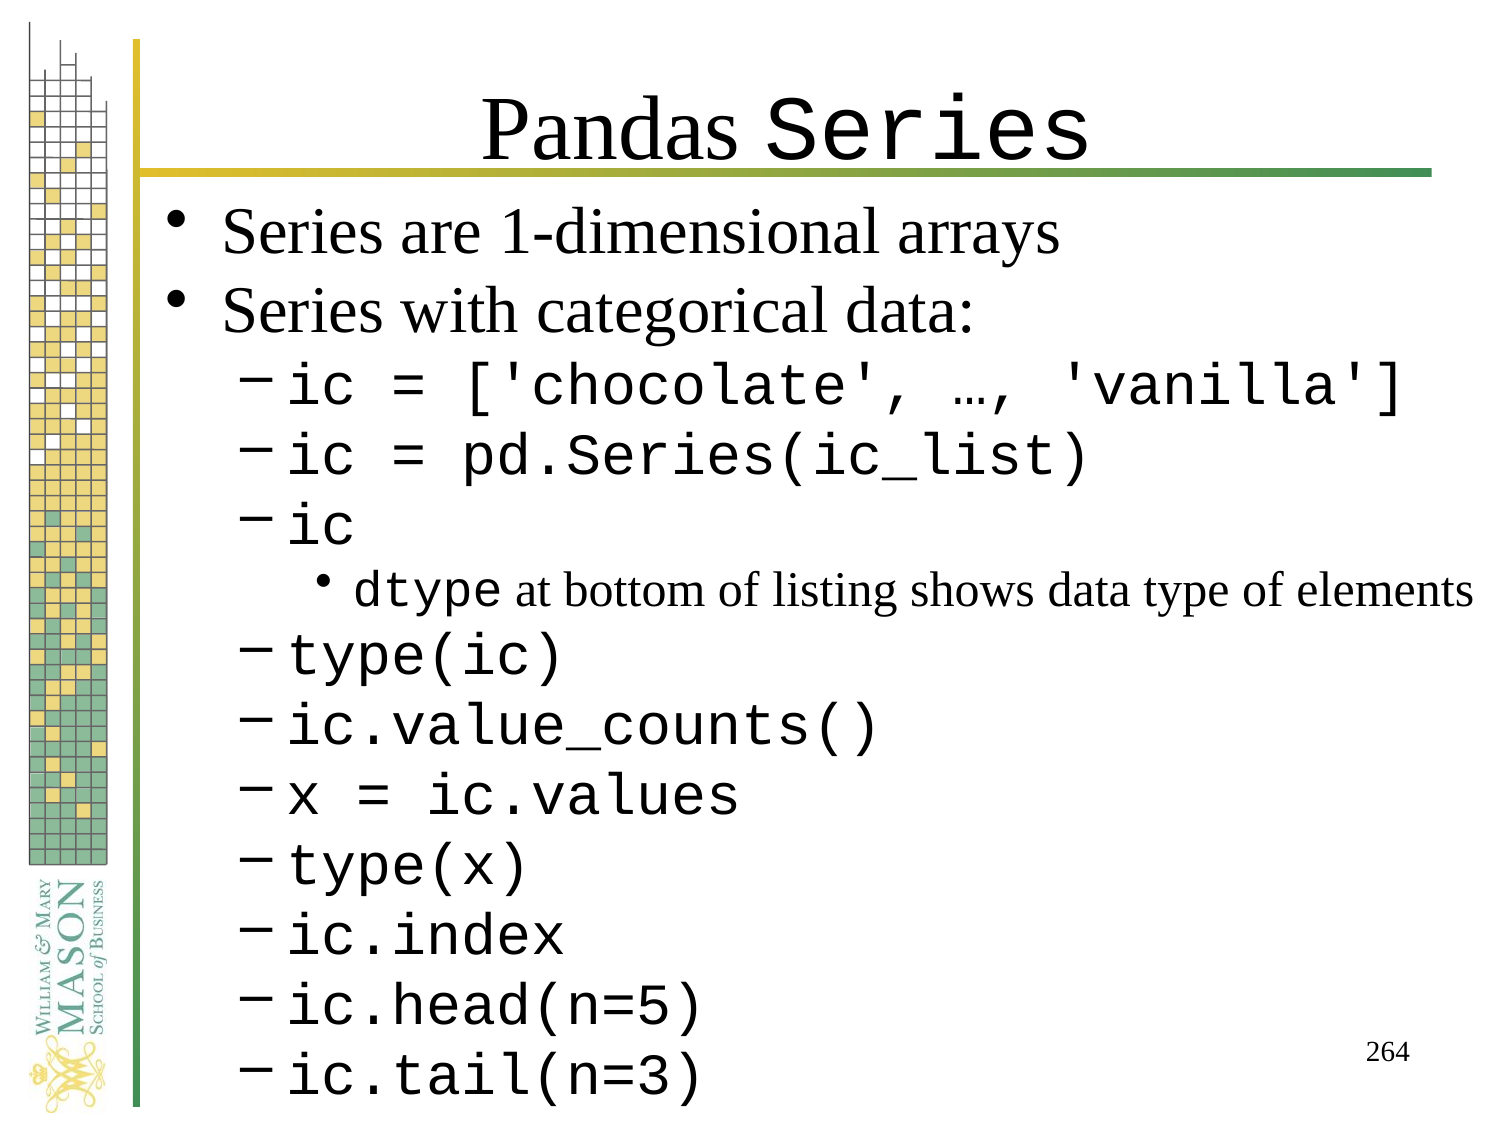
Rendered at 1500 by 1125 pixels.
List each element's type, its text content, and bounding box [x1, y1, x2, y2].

slide_number 69 [29, 879, 107, 1113]
title Pandas Series [150, 45, 1425, 178]
slide_number 264 [1048, 1024, 1426, 1103]
list Series are 1-dimensional arrays Series with categorical data: ic = ['chocolate', …, 'vanilla'] ic = pd.Series(ic_list) ic dtype at bottom of listing shows data type of elements type(ic) ic.value_counts() x = ic.values type(x) ic.index ic.head(n=5) ic.tail(n=3) [150, 178, 1500, 1005]
